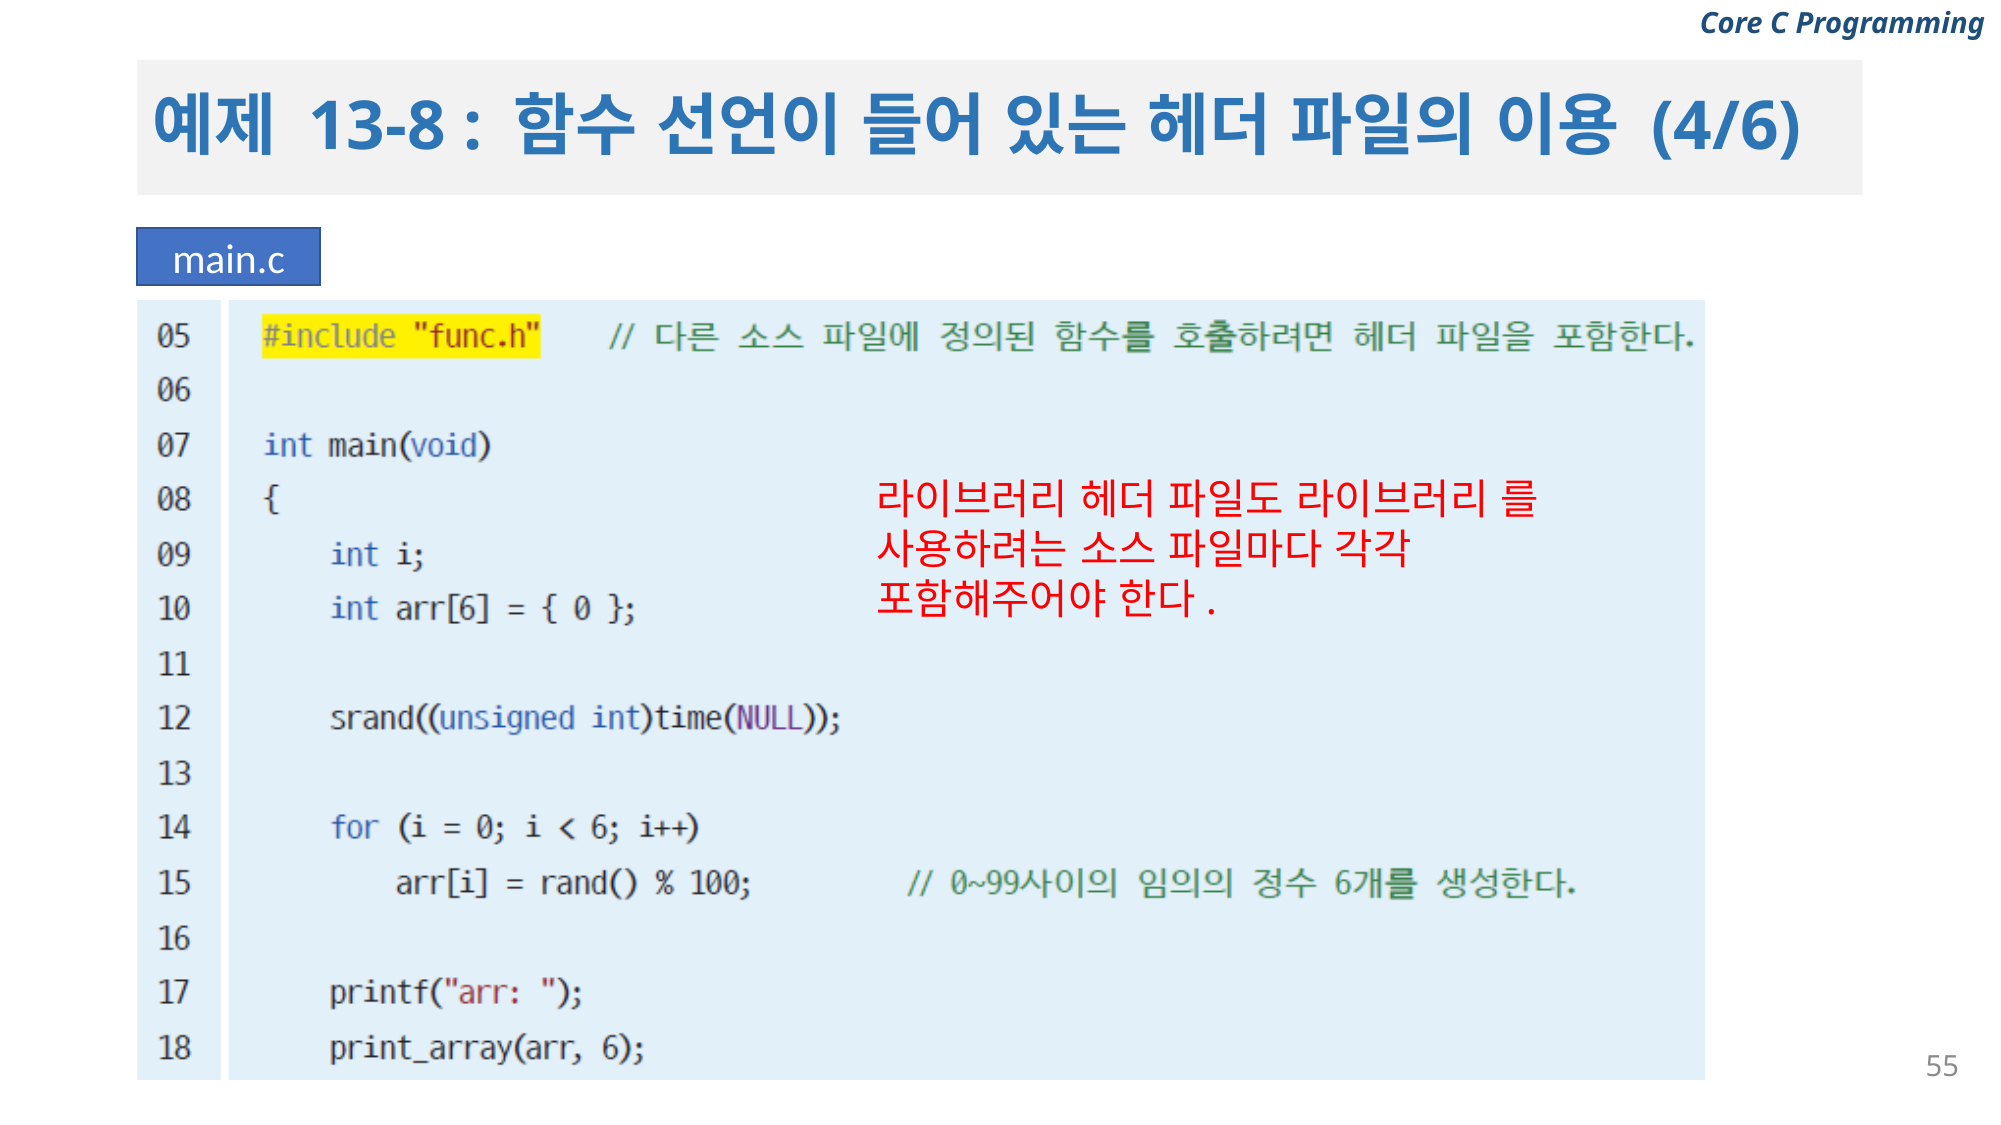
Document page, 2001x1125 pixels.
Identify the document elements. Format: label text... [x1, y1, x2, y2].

title 예제 13-8 : 함수 선언이 들어 있는 헤더 파일의 이용 (4/6) [137, 59, 1863, 195]
text_box main.c [136, 227, 321, 286]
picture [137, 300, 1716, 1081]
slide_number 55 [1850, 1028, 1975, 1107]
